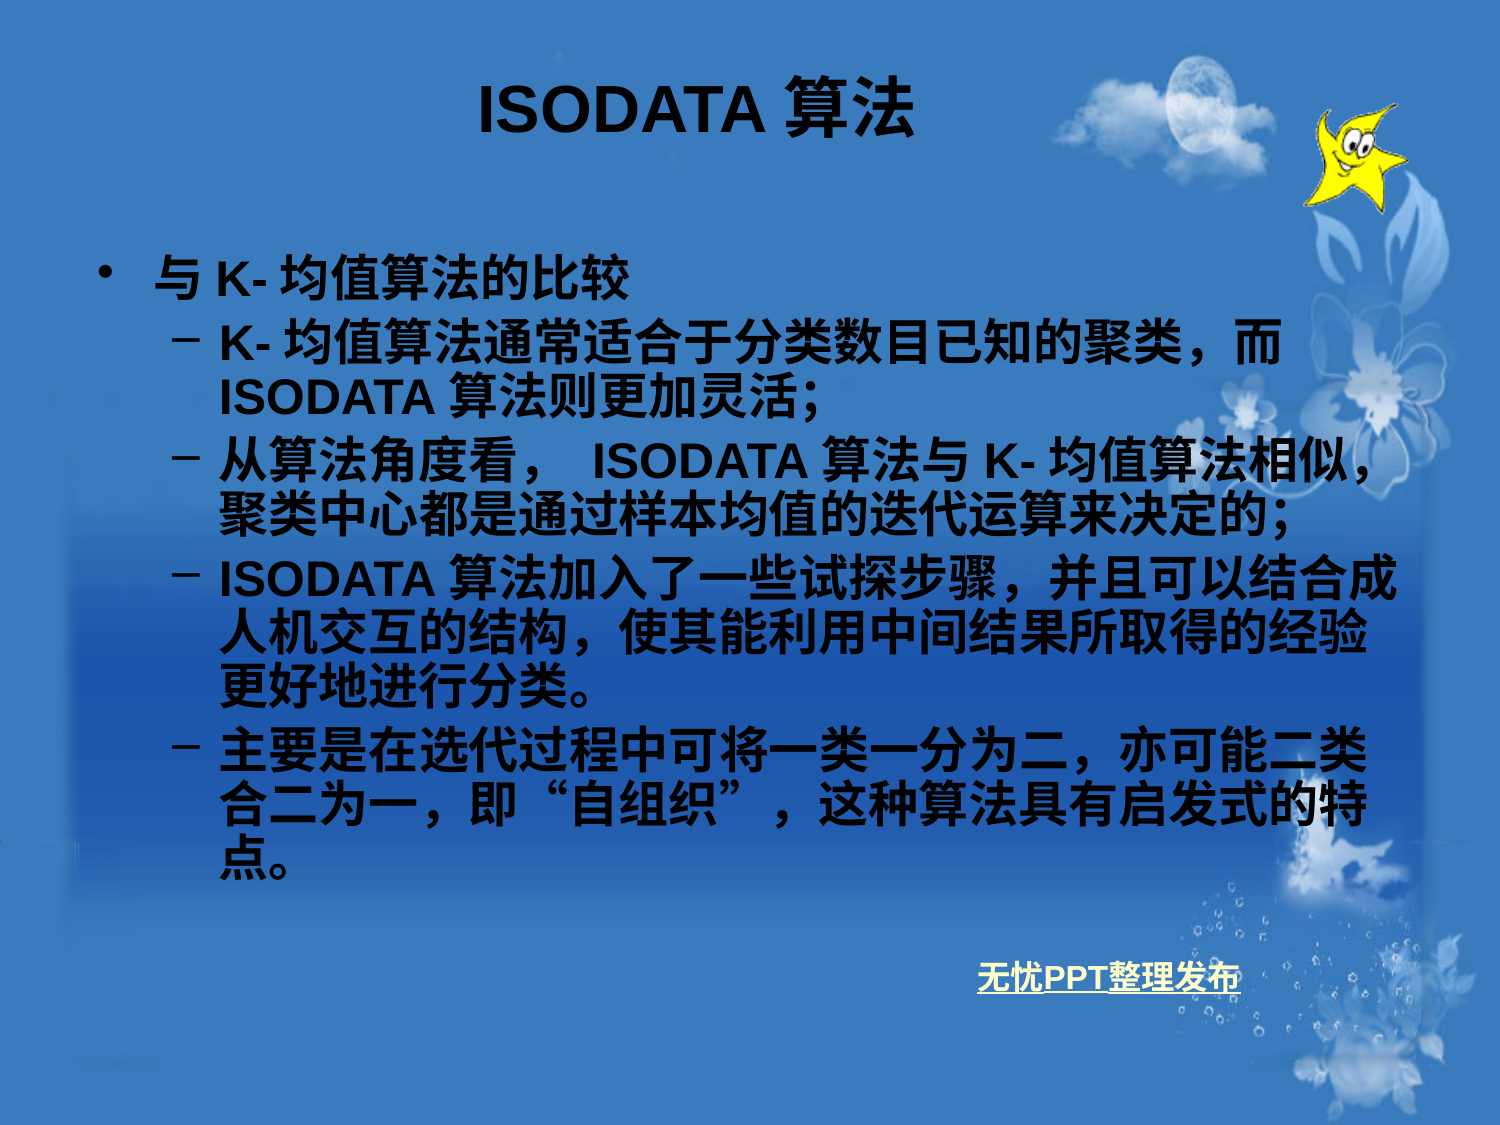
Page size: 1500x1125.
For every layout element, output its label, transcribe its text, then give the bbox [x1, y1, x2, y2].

title ISODATA算法 [58, 23, 1337, 188]
list 与K-均值算法的比较 K-均值算法通常适合于分类数目已知的聚类，而ISODATA算法则更加灵活； 从算法角度看， ISODATA算法与K-均值算法相似，聚类中心都是通过样本均值的迭代运算来决定的； ISODATA算法加入了一些试探步骤，并且可以结合成人机交互的结构，使其能利用中间结果所取得的经验更好地进行分类。 主要是在选代过程中可将一类一分为二，亦可能二类合二为一，即“自组织”，这种算法具有启发式的特点。 [81, 175, 1433, 919]
picture [0, 0, 1500, 1125]
